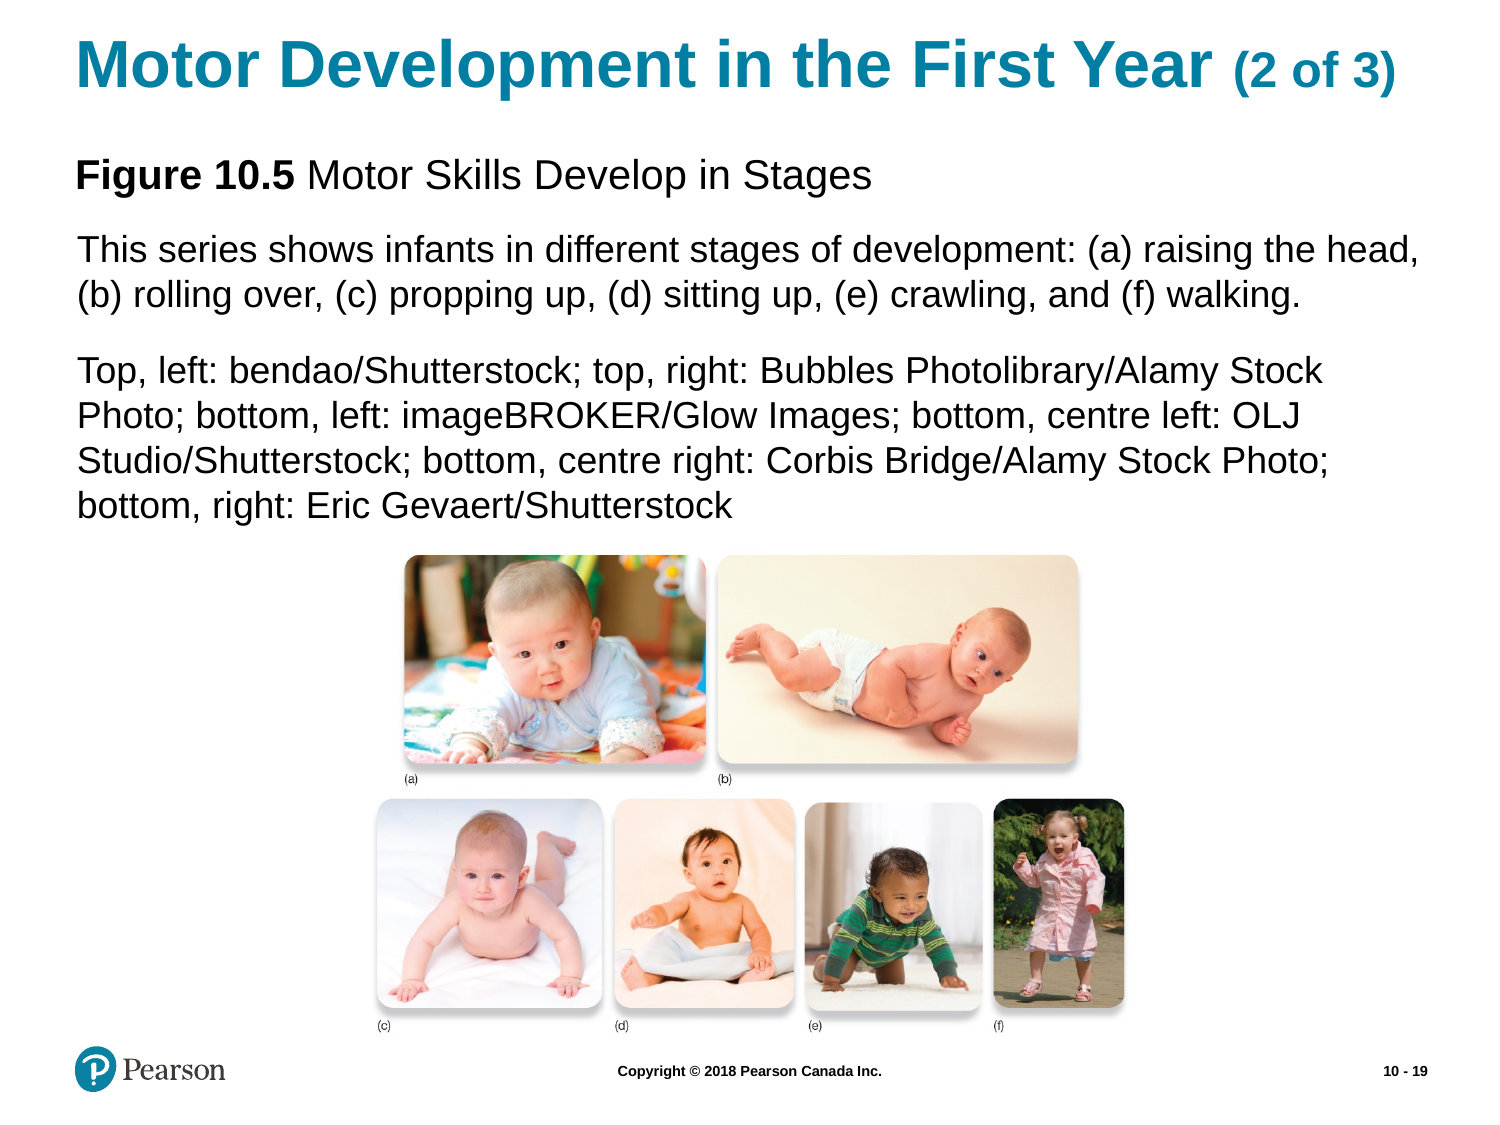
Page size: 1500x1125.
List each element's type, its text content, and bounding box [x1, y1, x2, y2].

list Figure 10.5 Motor Skills Develop in Stages [75, 148, 1425, 205]
title Motor Development in the First Year (2 of 3) [75, 15, 1425, 107]
picture [366, 549, 1134, 1037]
list This series shows infants in different stages of development: (a) raising the head, (b) rolling over, (c) propping up, (d) sitting up, (e) crawling, and (f) walking. Top, left: bendao/Shutterstock; top, right: Bubbles Photolibrary/Alamy Stock Photo; bottom, left: imageBROKER/Glow Images; bottom, centre left: OLJ Studio/Shutterstock; bottom, centre right: Corbis Bridge/Alamy Stock Photo; bottom, right: Eric Gevaert/Shutterstock [76, 224, 1427, 532]
